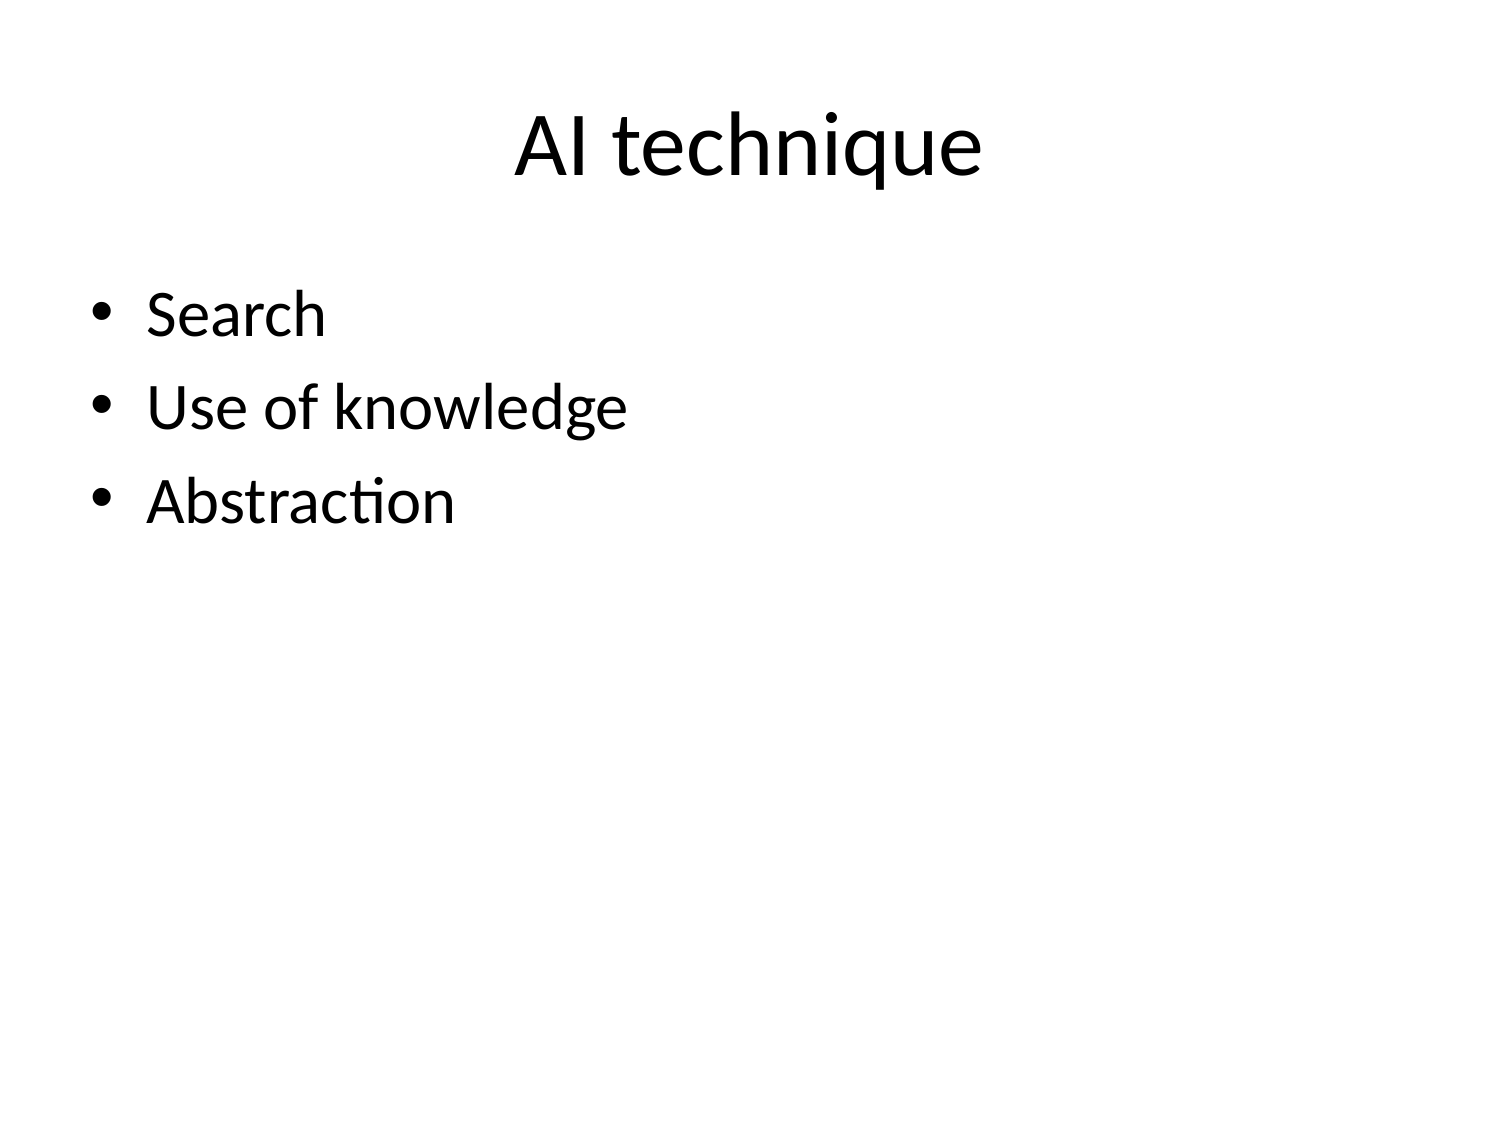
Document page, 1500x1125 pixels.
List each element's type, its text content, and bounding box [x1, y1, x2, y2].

title AI technique [75, 45, 1425, 233]
list Search Use of knowledge Abstraction [75, 262, 1425, 1005]
